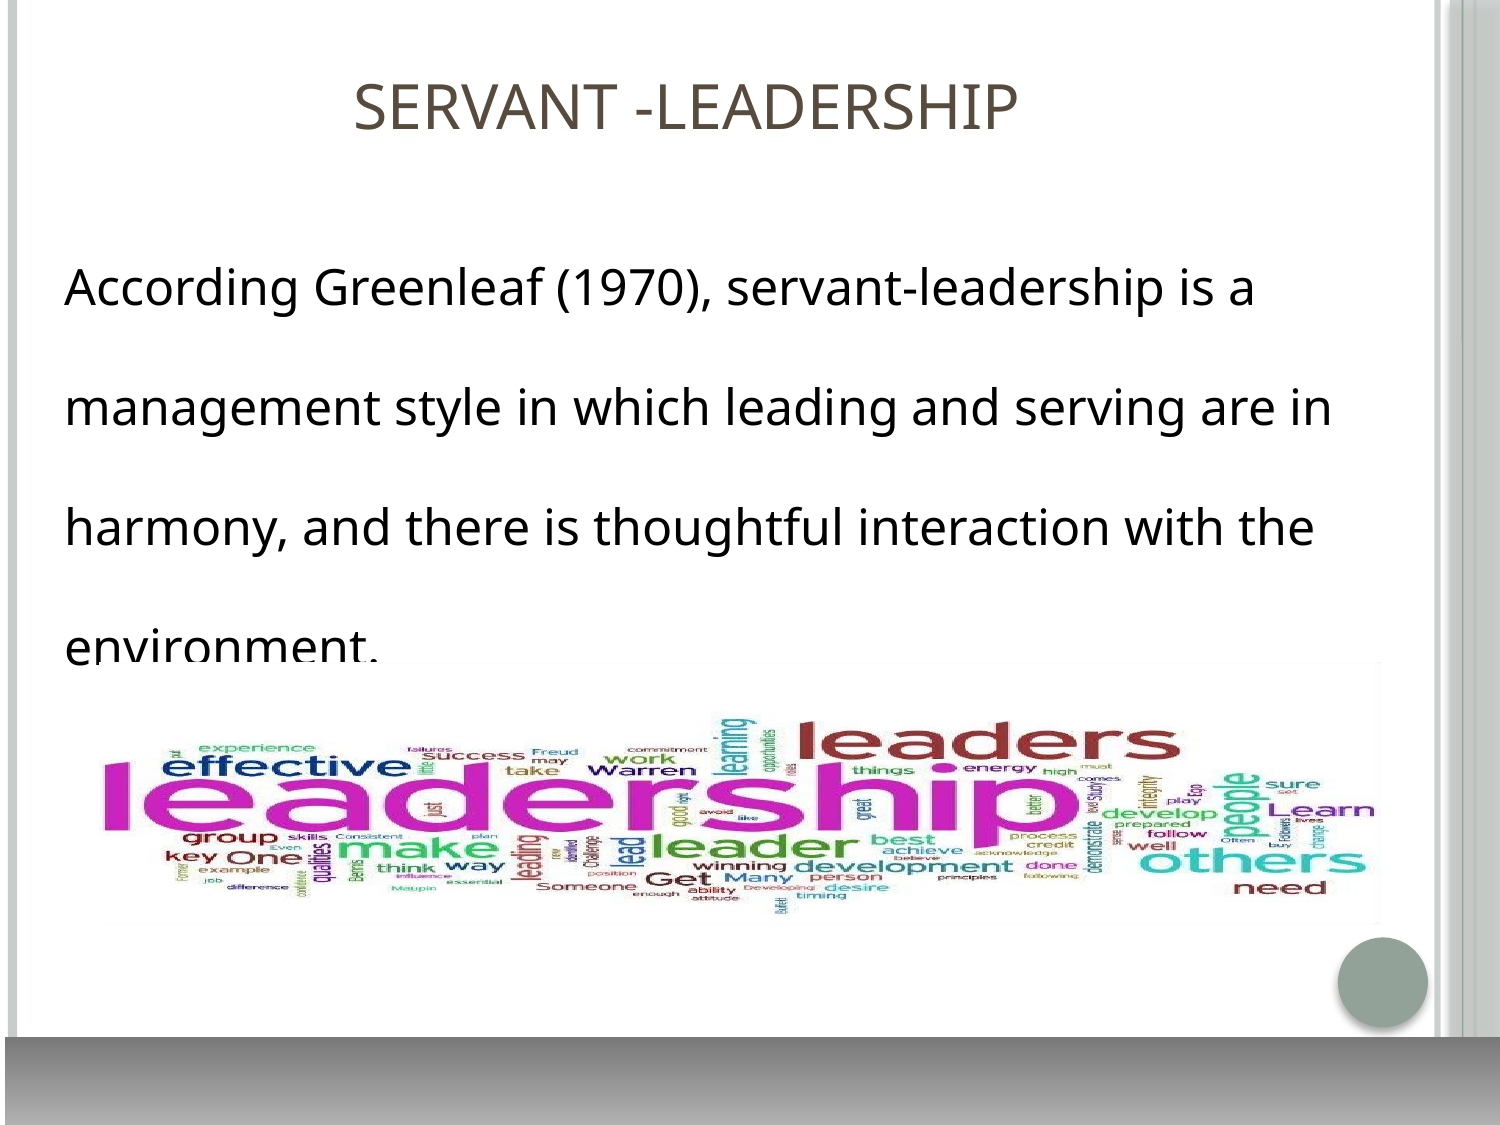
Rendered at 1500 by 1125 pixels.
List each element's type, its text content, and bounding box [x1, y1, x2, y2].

picture [99, 662, 1382, 926]
list According Greenleaf (1970), servant-leadership is a management style in which leading and serving are in harmony, and there is thoughtful interaction with the environment. [50, 187, 1475, 998]
title Servant -lEADERSHIP [75, 45, 1300, 150]
